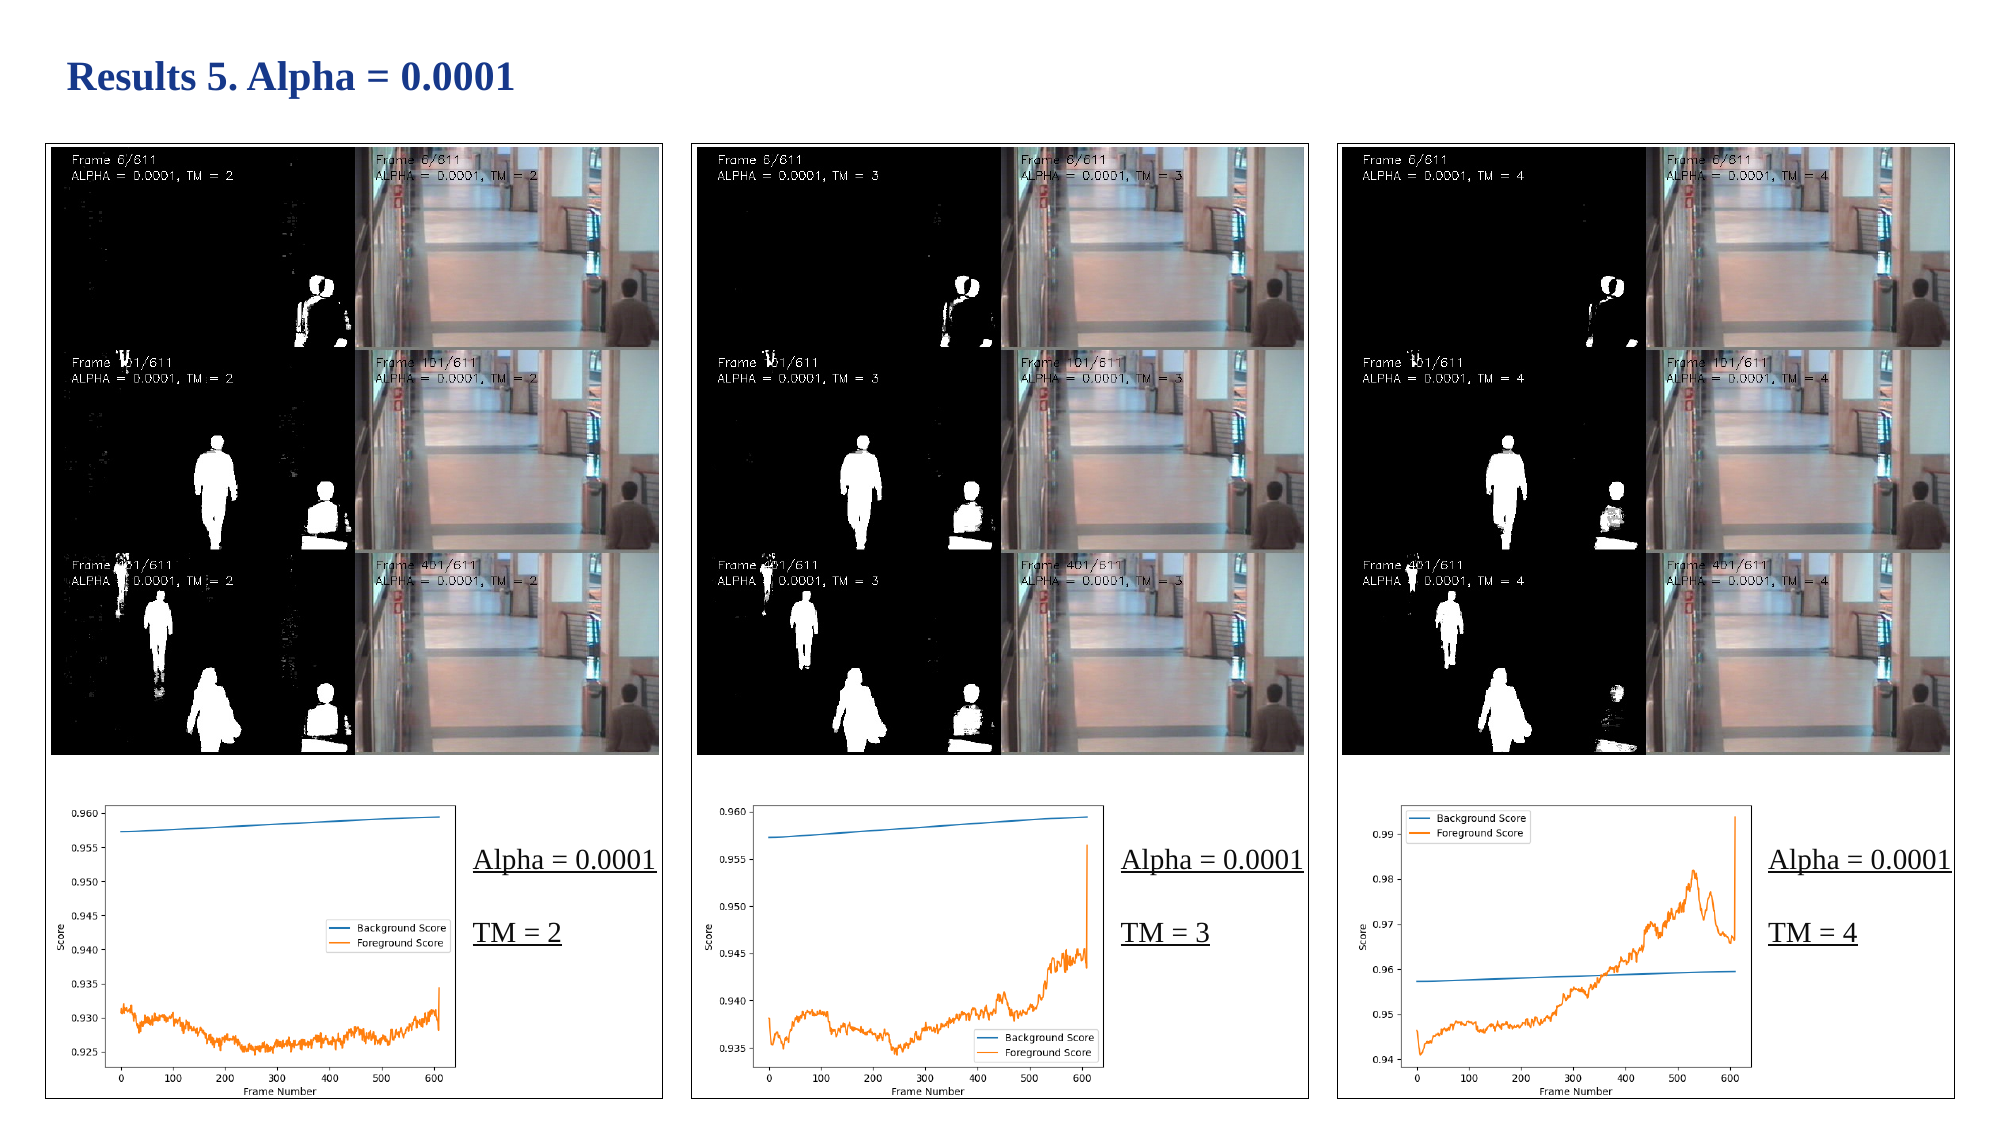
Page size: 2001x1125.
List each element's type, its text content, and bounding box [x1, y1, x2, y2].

picture [696, 764, 1148, 1104]
text_box [691, 142, 1309, 1100]
picture [1344, 764, 1796, 1104]
text_box Results 5. Alpha = 0.0001 [51, 16, 886, 107]
text_box Alpha = 0.0001 TM = 3 [1309, 815, 1320, 956]
picture [1342, 148, 1950, 755]
picture [48, 764, 500, 1104]
text_box Alpha = 0.0001 TM = 2 [664, 815, 672, 956]
picture [51, 148, 659, 755]
text_box Alpha = 0.0001 TM = 4 [1955, 815, 1967, 956]
text_box [45, 142, 664, 1100]
picture [697, 148, 1304, 755]
text_box [1336, 142, 1955, 1100]
